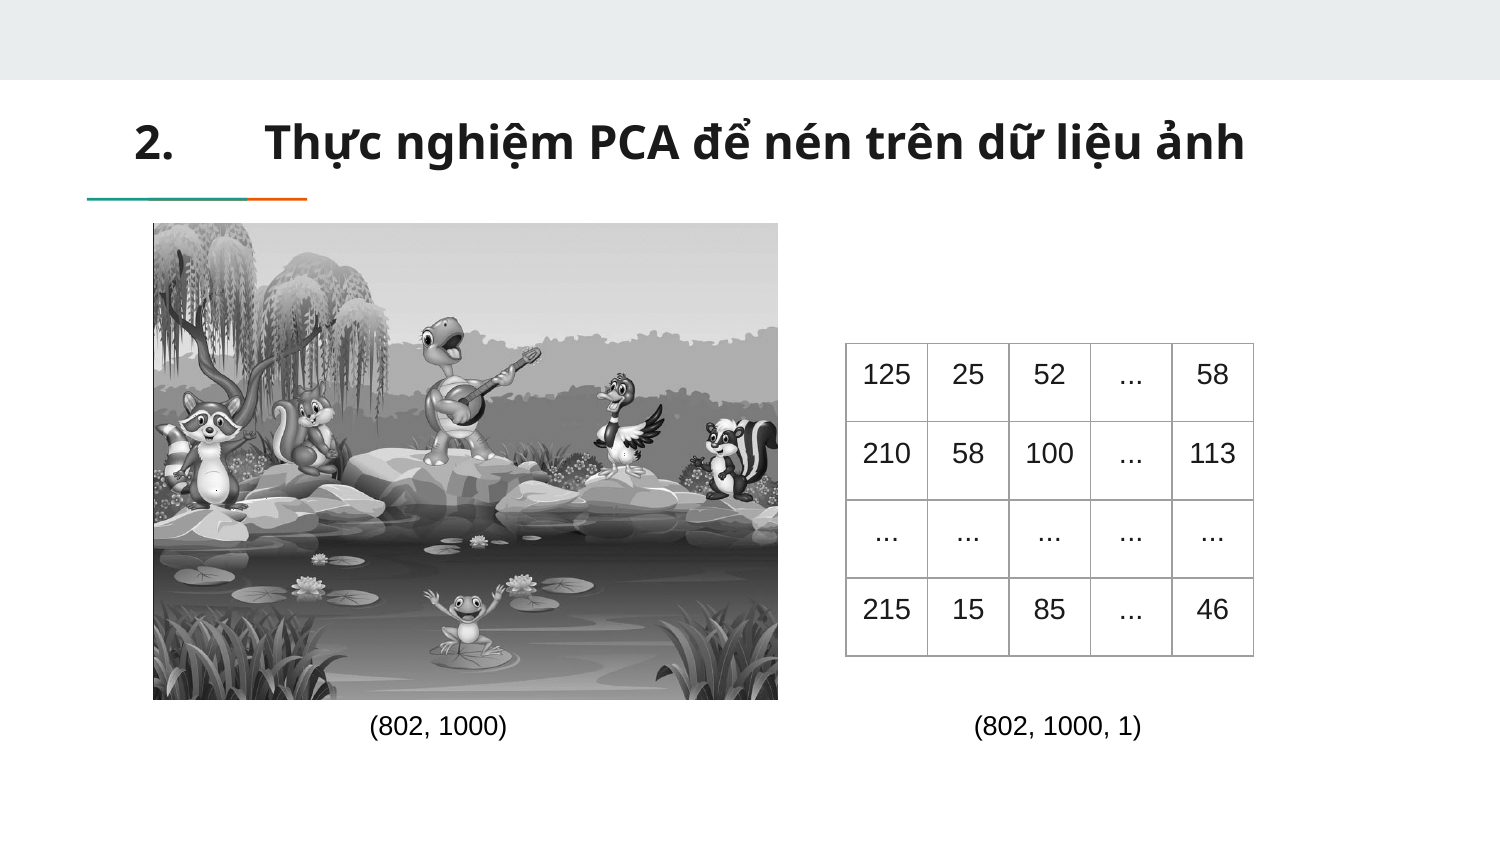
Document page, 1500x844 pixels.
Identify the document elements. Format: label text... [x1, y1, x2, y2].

table_header 125 [847, 344, 927, 421]
table_cell ... [1091, 501, 1171, 577]
table_cell 15 [928, 579, 1008, 655]
table_header 58 [1173, 344, 1253, 421]
table_cell ... [1091, 579, 1171, 655]
table_cell ... [1091, 422, 1171, 499]
text_box (802, 1000) [318, 708, 559, 756]
table_header ... [1091, 344, 1171, 421]
table_cell 58 [928, 422, 1008, 499]
table_cell 113 [1173, 422, 1253, 499]
table_cell ... [1010, 501, 1090, 577]
table_header 52 [1010, 344, 1090, 421]
table_cell ... [847, 501, 927, 577]
table_header 25 [928, 344, 1008, 421]
table_cell ... [1173, 501, 1253, 577]
title 2. Thực nghiệm PCA để nén trên dữ liệu ảnh [119, 97, 1381, 186]
table_cell 85 [1010, 579, 1090, 655]
table_cell ... [928, 501, 1008, 577]
picture [152, 222, 778, 700]
table_cell 46 [1173, 579, 1253, 655]
table_cell 210 [847, 422, 927, 499]
text_box (802, 1000, 1) [907, 693, 1216, 756]
table_cell 100 [1010, 422, 1090, 499]
table_cell 215 [847, 579, 927, 655]
